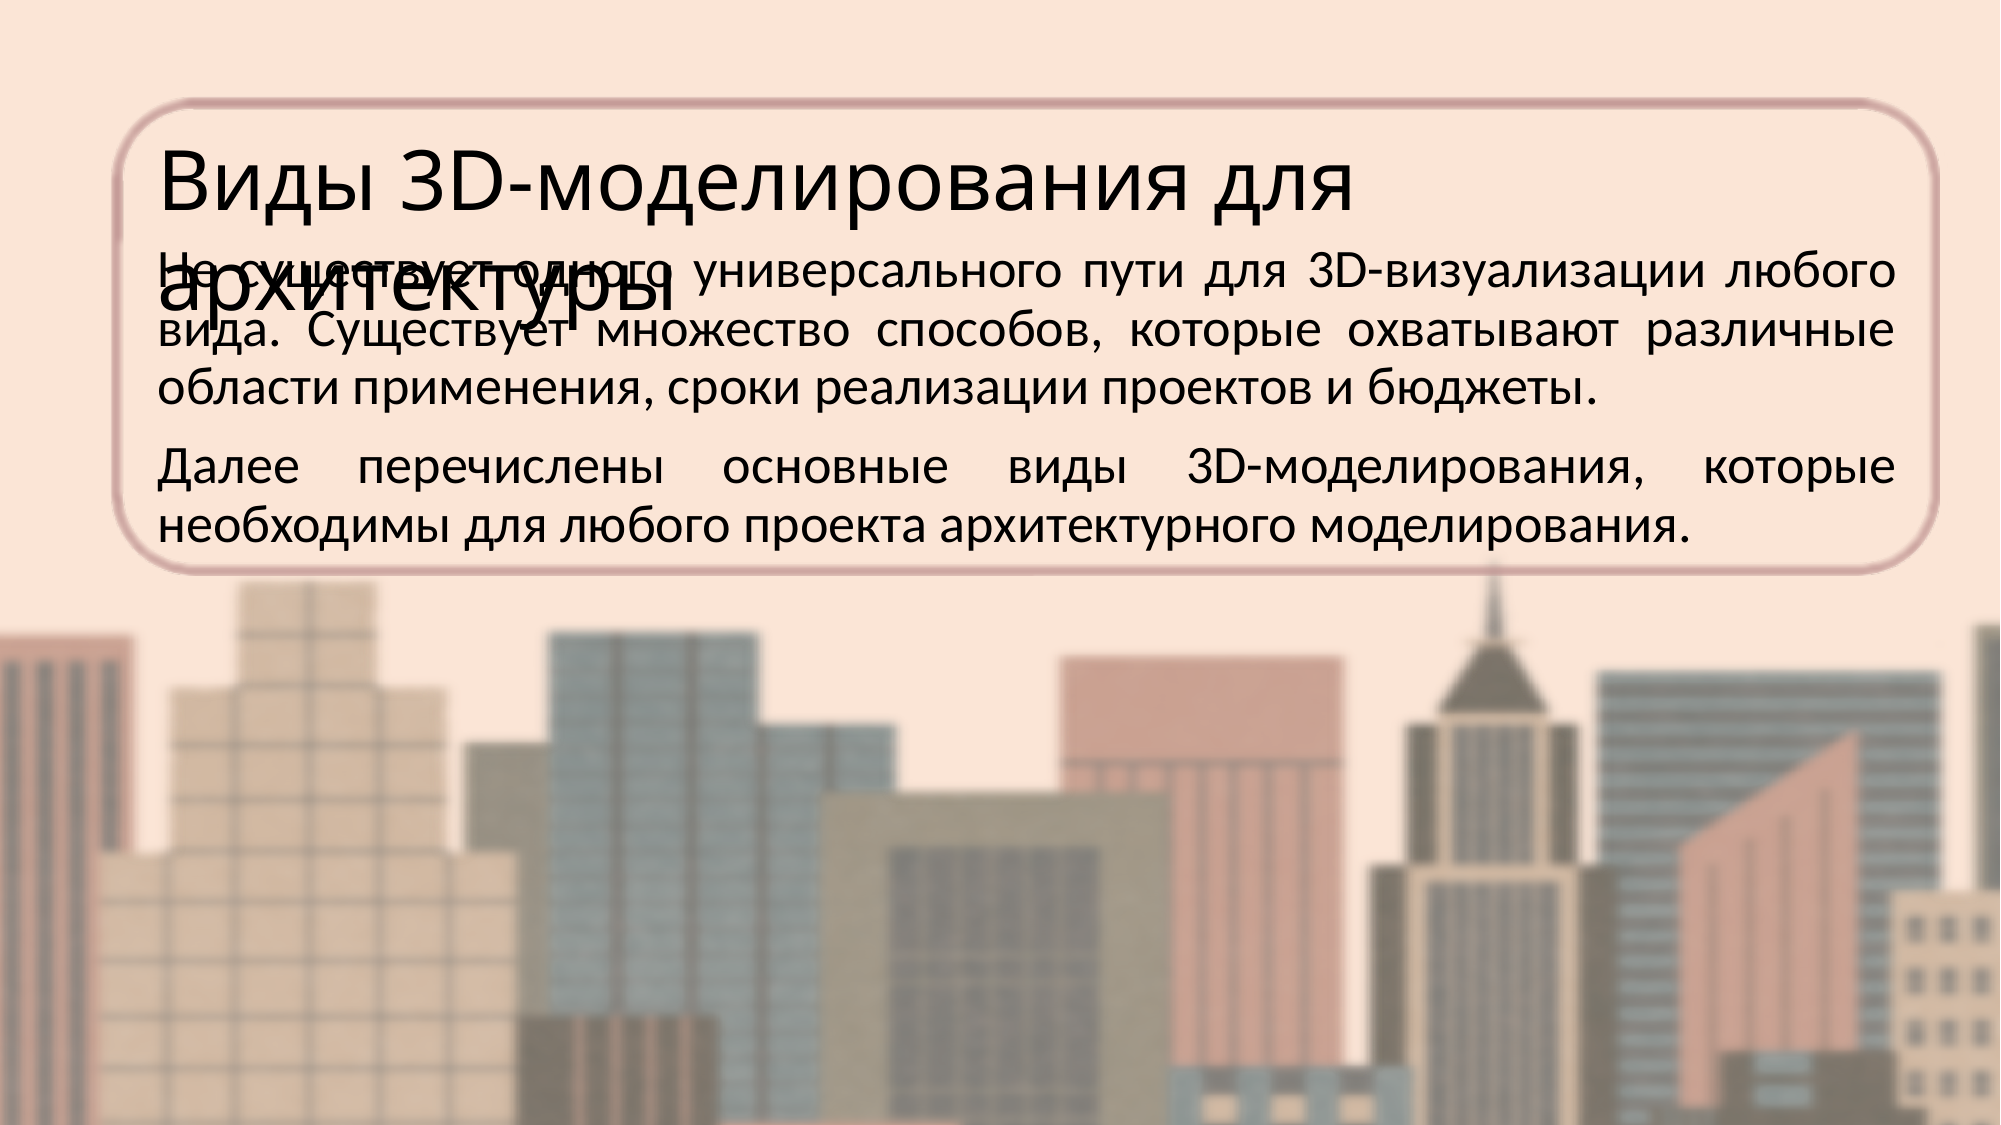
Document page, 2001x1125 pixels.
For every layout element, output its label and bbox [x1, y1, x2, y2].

picture [0, 537, 2000, 1125]
text_box [116, 98, 1949, 569]
